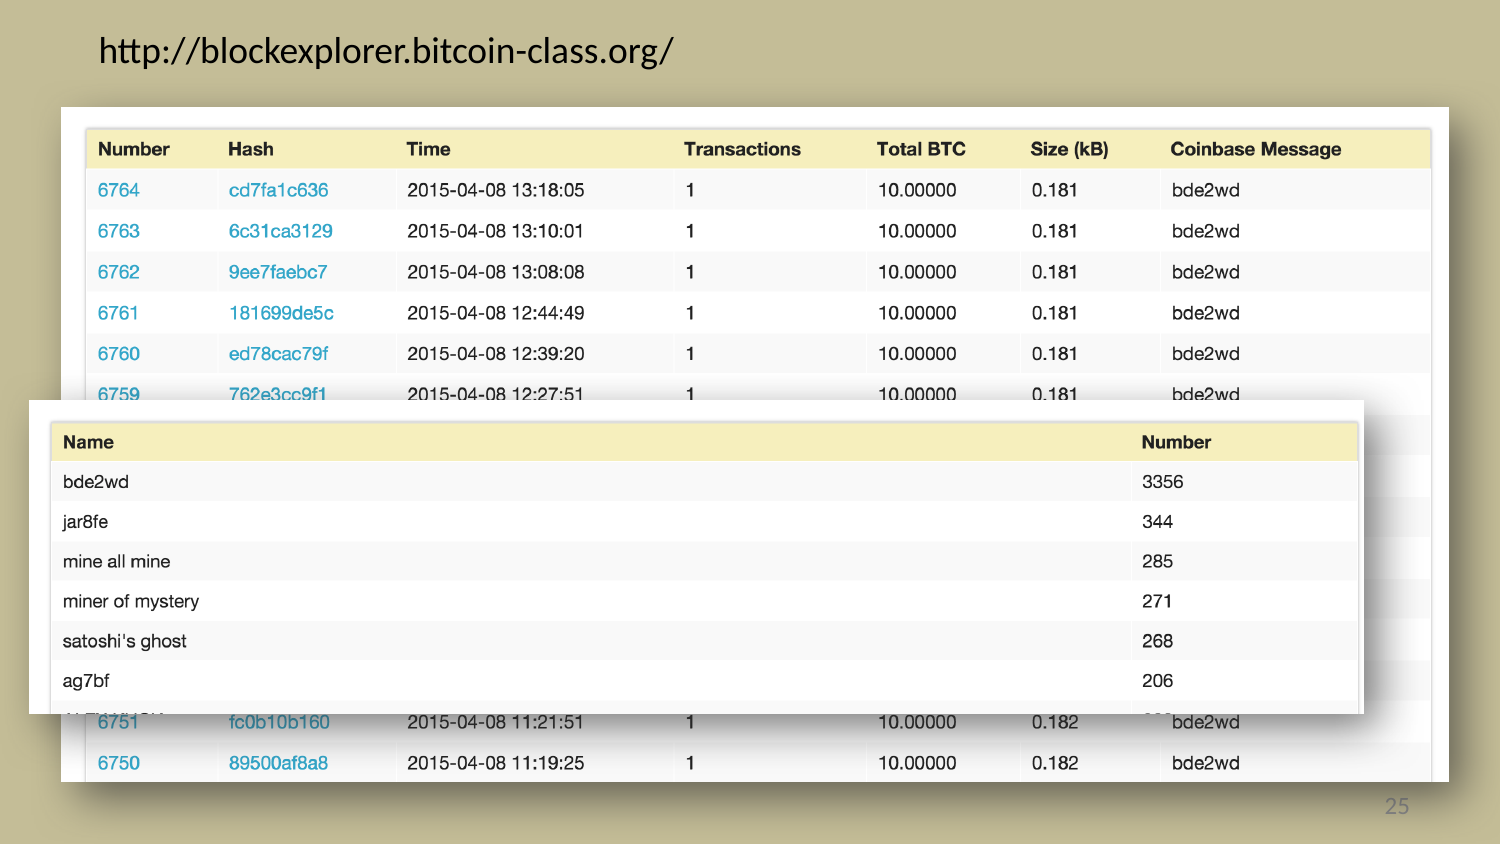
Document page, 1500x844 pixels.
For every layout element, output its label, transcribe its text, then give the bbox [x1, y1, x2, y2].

picture [28, 107, 1449, 783]
text_box http://blockexplorer.bitcoin-class.org/ [83, 19, 690, 79]
